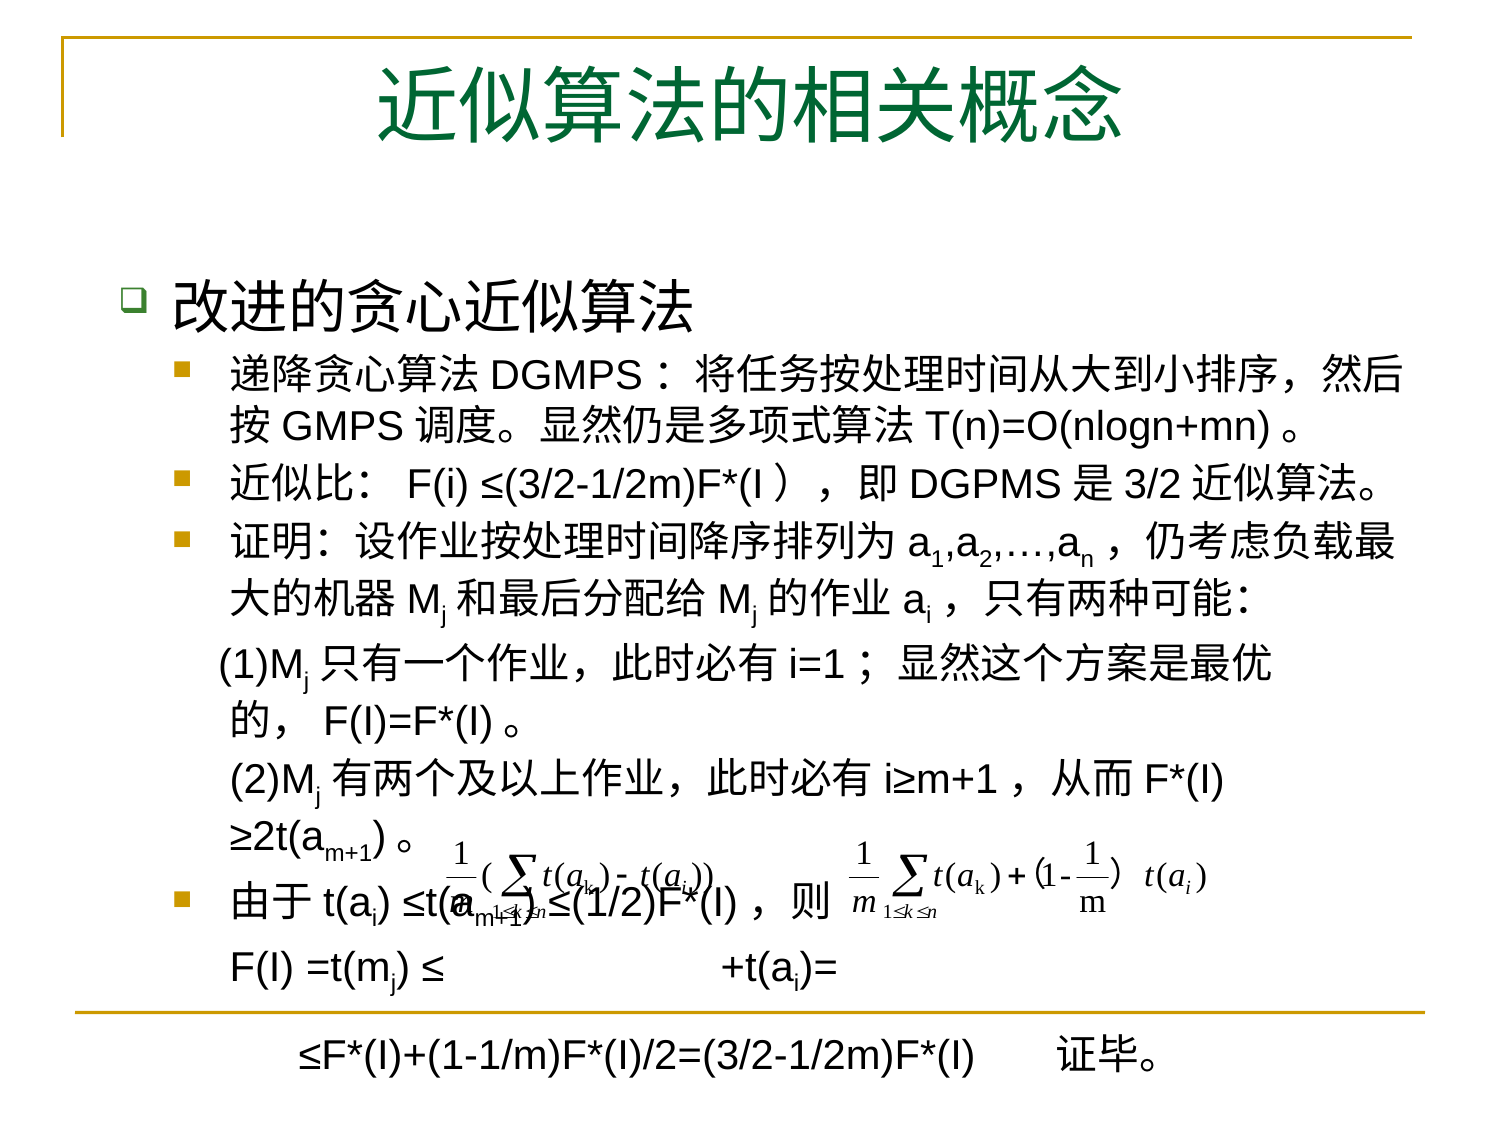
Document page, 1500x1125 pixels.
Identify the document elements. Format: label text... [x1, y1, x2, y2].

list 改进的贪心近似算法 递降贪心算法DGMPS：将任务按处理时间从大到小排序，然后按GMPS调度。显然仍是多项式算法T(n)=O(nlogn+mn)。 近似比：F(i) ≤(3/2-1/2m)F*(I），即DGPMS是3/2近似算法。 证明：设作业按处理时间降序排列为a1,a2,…,an，仍考虑负载最大的机器Mj和最后分配给Mj的作业ai，只有两种可能： (1)Mj只有一个作业，此时必有i=1；显然这个方案是最优的，F(I)=F*(I)。 (2)Mj有两个及以上作业，此时必有i≥m+1，从而F*(I) ≥2t(am+1)。 由于t(ai) ≤t(am+1) ≤(1/2)F*(I)，则 F(I) =t(mj) ≤ +t(ai)= ≤F*(I)+(1-1/m)F*(I)/2=(3/2-1/2m)F*(I) 证毕。 [46, 262, 1430, 1006]
title 近似算法的相关概念 [74, 45, 1426, 233]
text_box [440, 831, 720, 926]
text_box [843, 831, 1215, 926]
